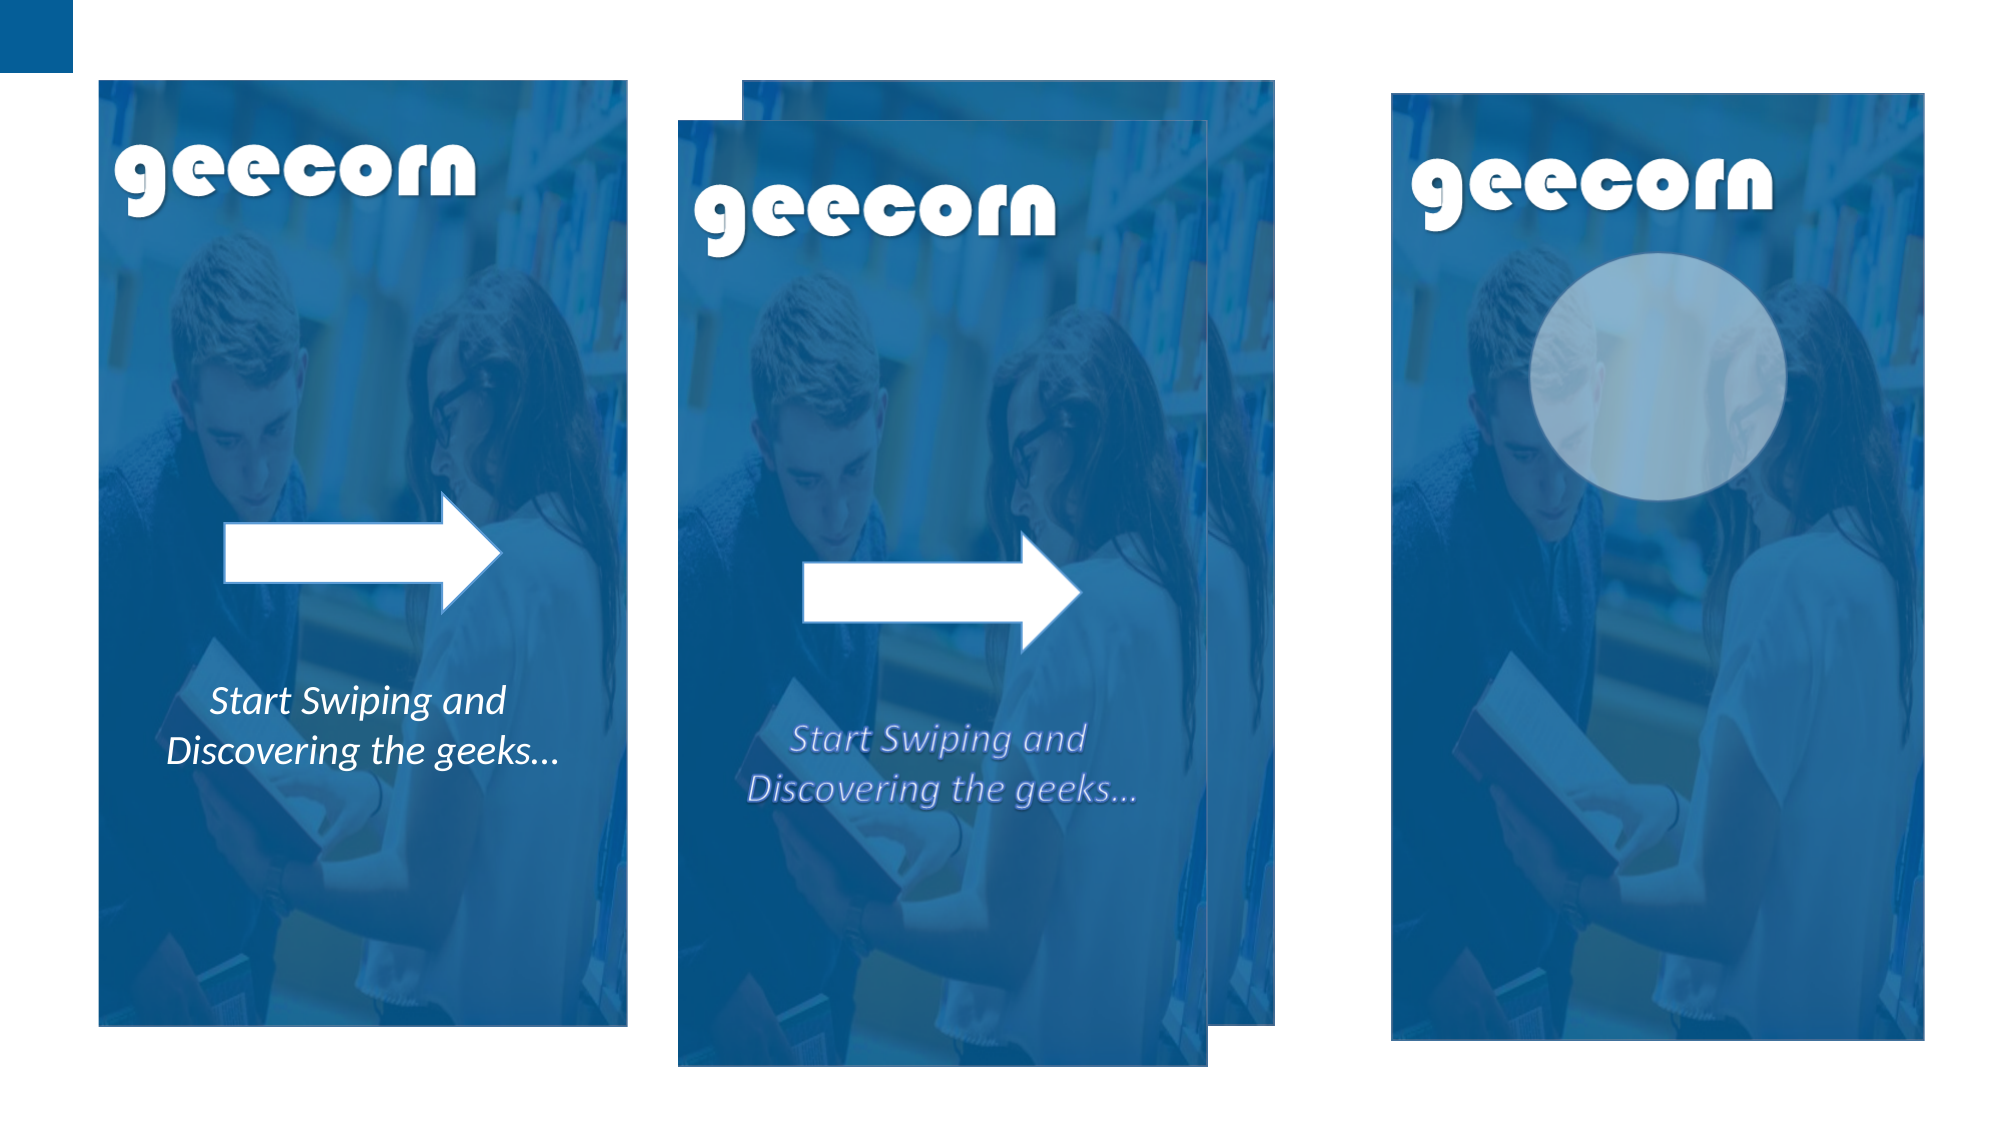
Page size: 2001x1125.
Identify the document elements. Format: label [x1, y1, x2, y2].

picture [1389, 93, 1925, 1041]
picture [678, 120, 1208, 1067]
text_box [742, 80, 1275, 1026]
picture [0, 0, 73, 73]
text_box [98, 80, 628, 1027]
